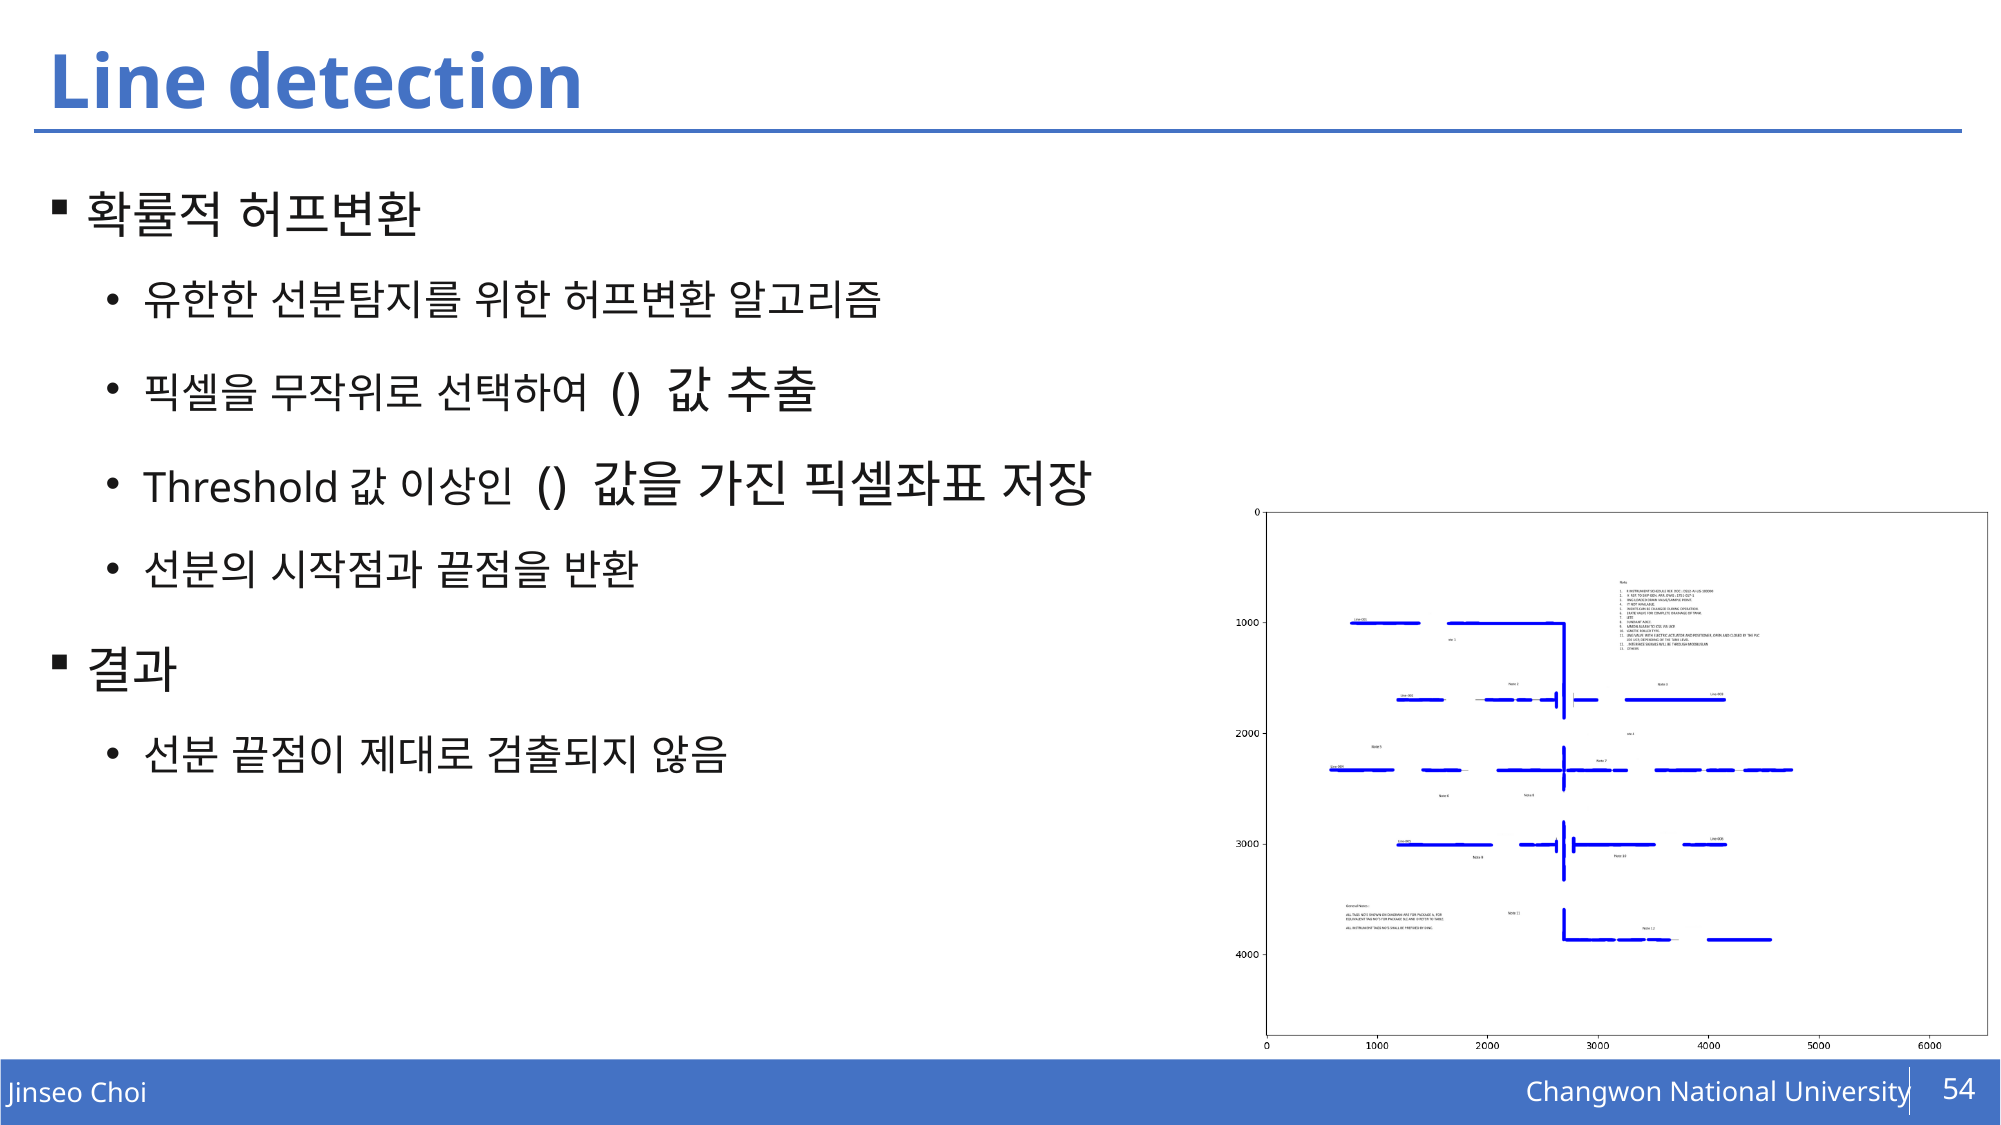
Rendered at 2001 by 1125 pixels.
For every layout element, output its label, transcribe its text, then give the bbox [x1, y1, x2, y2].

slide_number 54 [1922, 1060, 1996, 1121]
picture [1231, 492, 2000, 1058]
title Line detection [33, 27, 1963, 143]
